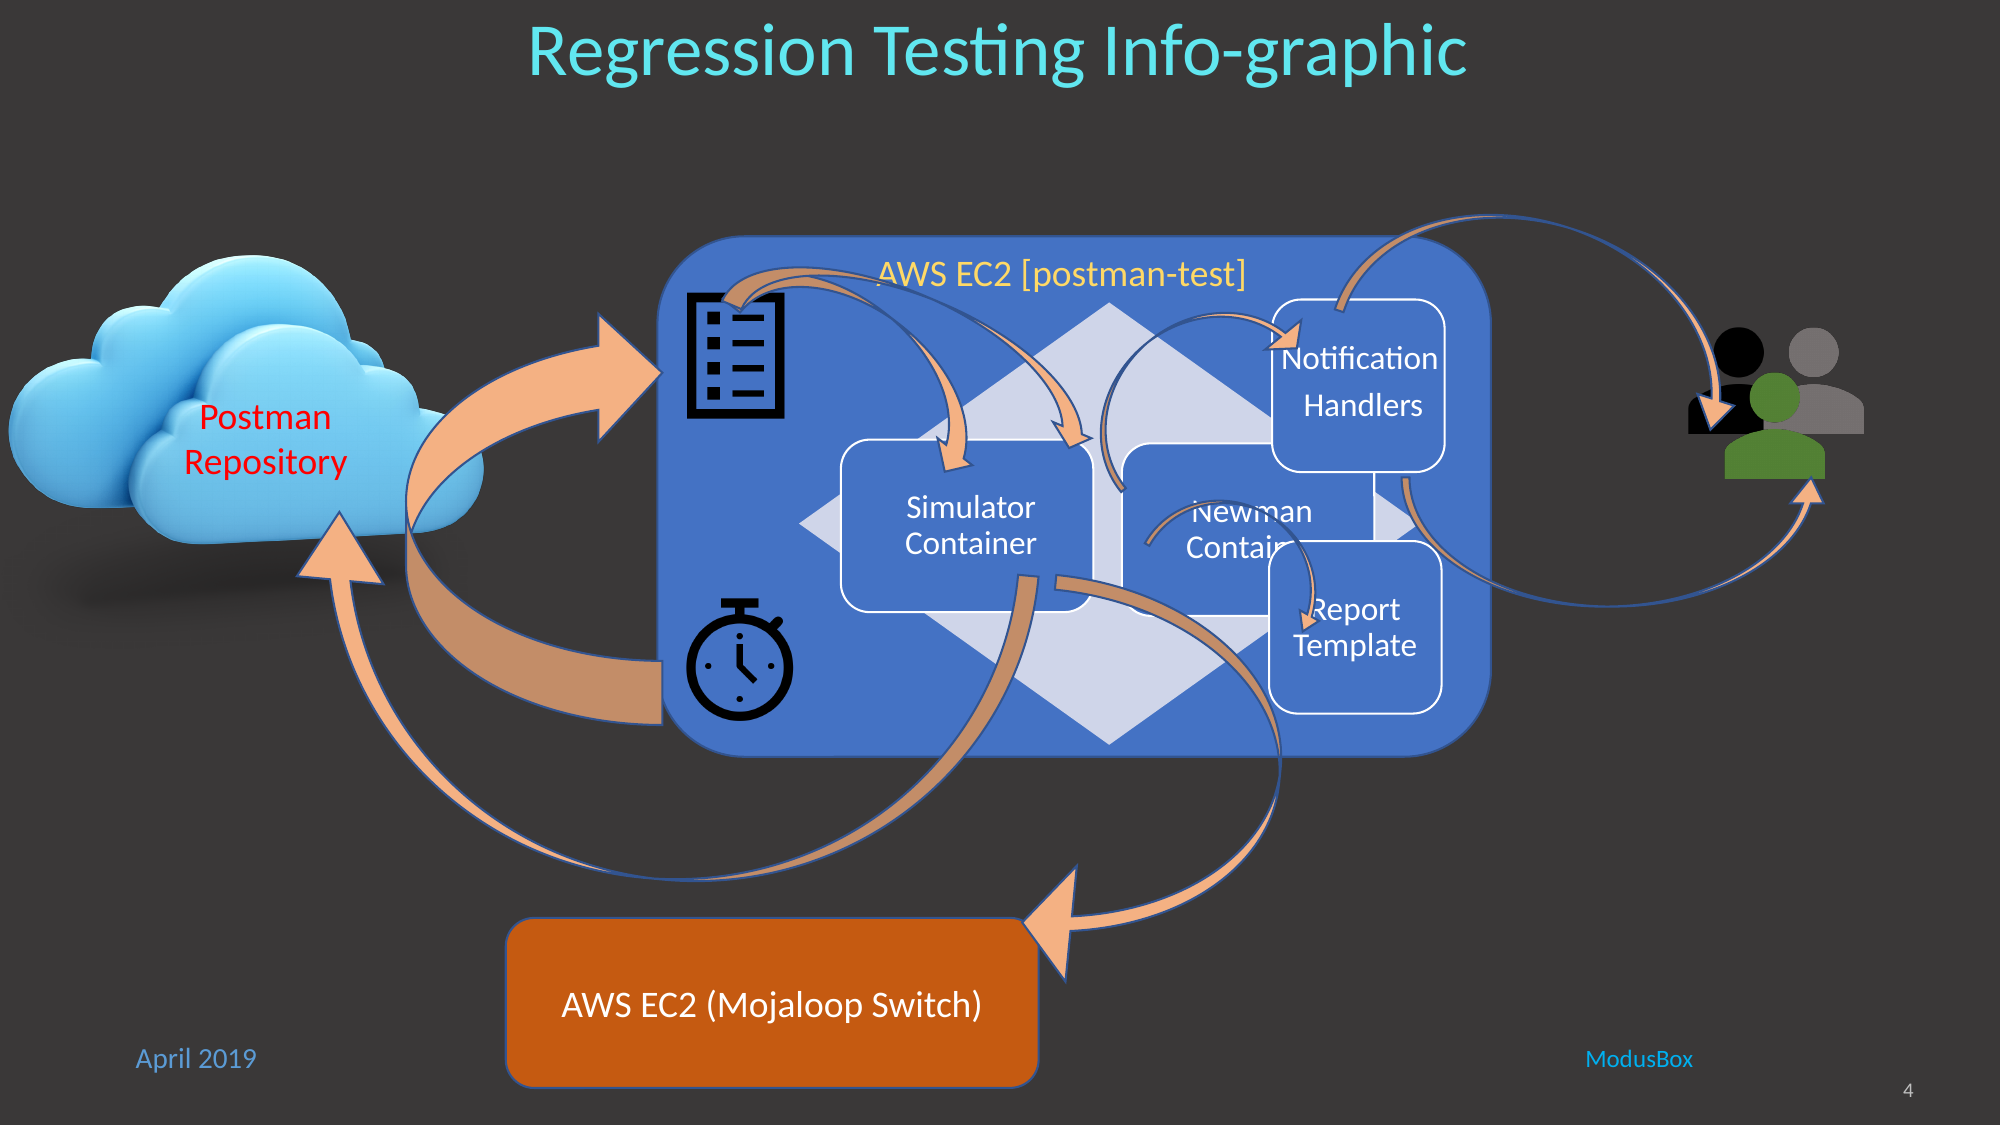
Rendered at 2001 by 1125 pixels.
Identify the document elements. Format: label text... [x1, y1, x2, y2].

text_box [0, 167, 491, 650]
text_box AWS EC2 (Mojaloop Switch) [504, 916, 1040, 1090]
text_box [1491, 501, 1826, 608]
text_box [443, 650, 657, 727]
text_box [1663, 305, 1889, 501]
text_box [1020, 757, 1283, 985]
text_box [491, 618, 657, 662]
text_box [657, 236, 1491, 757]
slide_number 4 [1888, 1069, 1941, 1120]
text_box [1397, 213, 1688, 305]
text_box [345, 650, 965, 883]
text_box [491, 311, 657, 448]
title Regression Testing Info-graphic [140, 3, 1857, 116]
